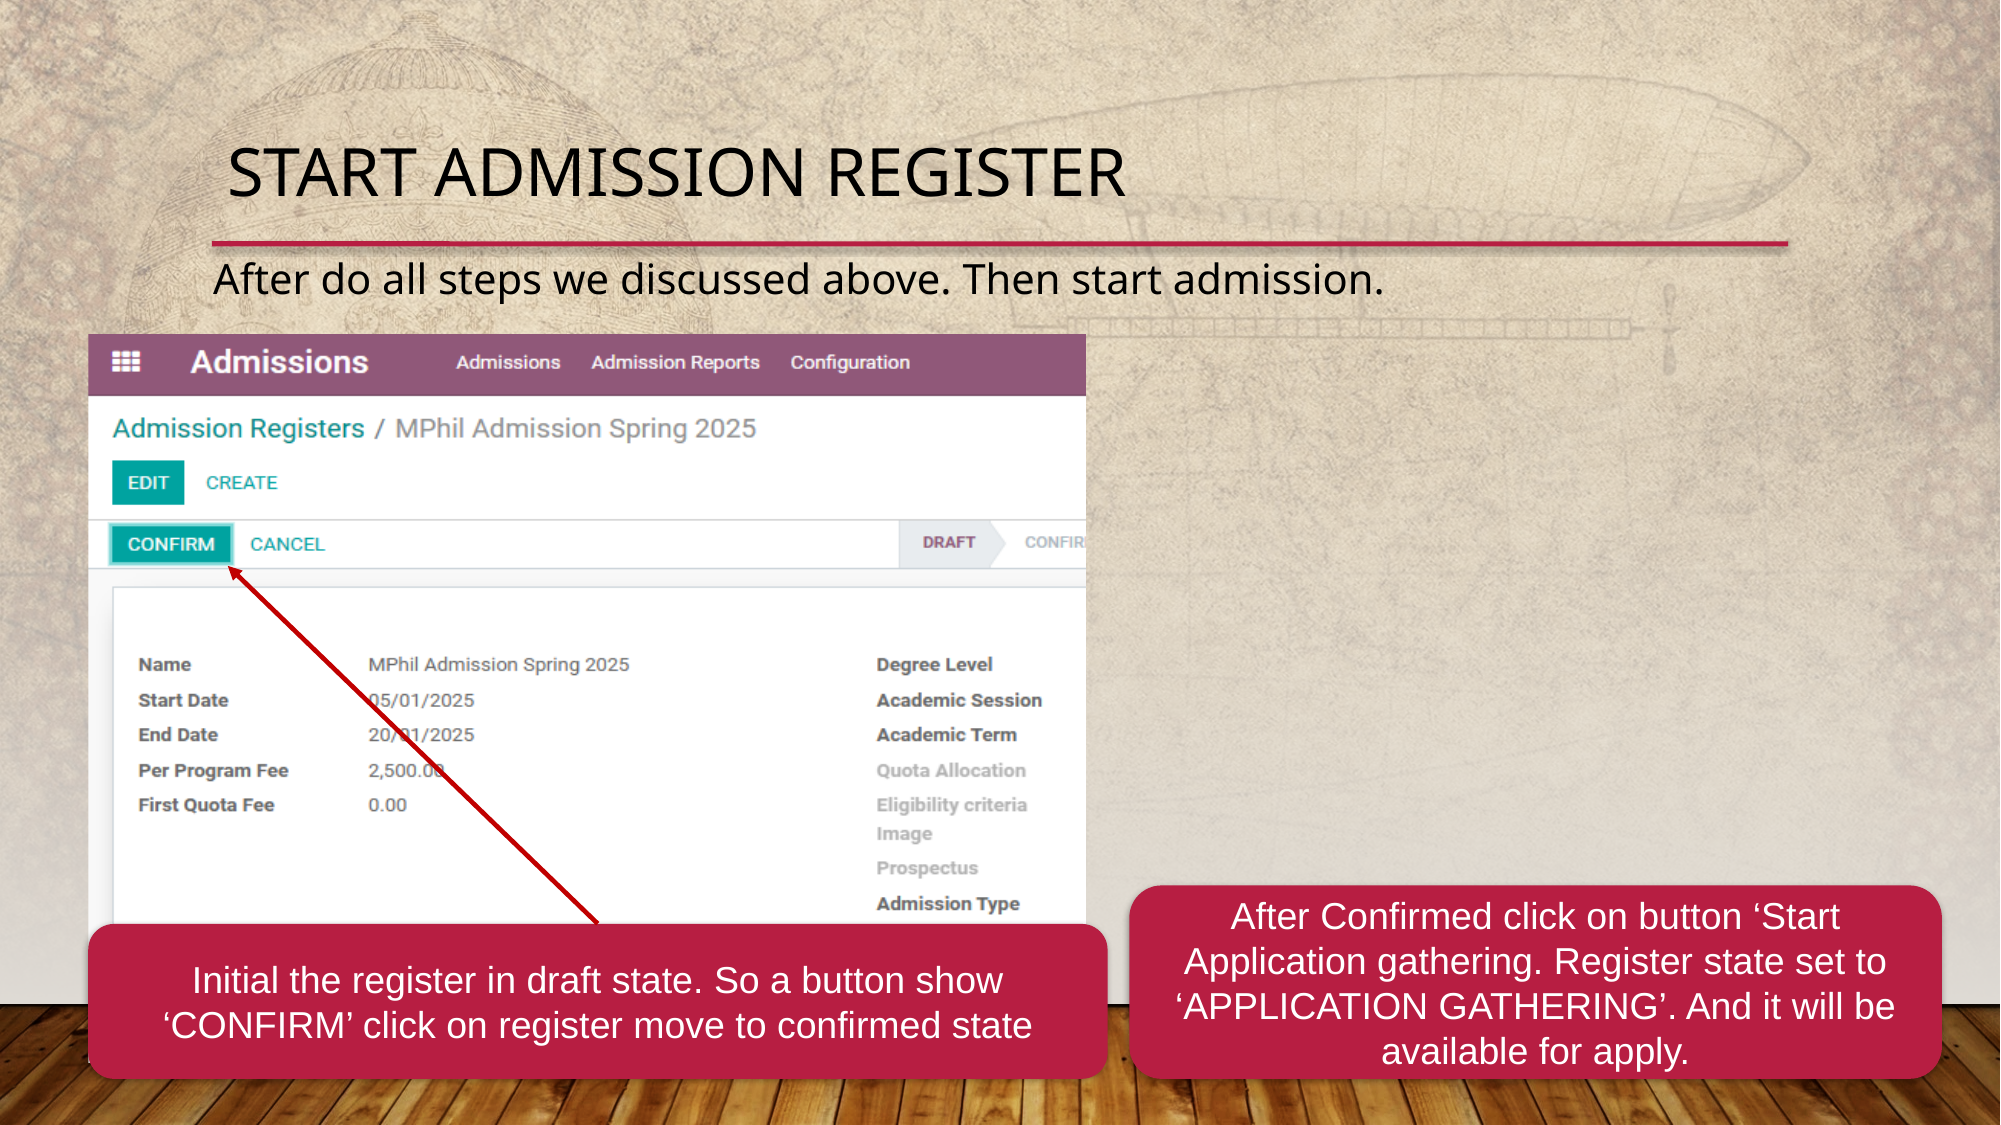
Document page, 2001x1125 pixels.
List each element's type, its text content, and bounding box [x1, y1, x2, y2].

title Start admission register [212, 131, 1788, 216]
picture [0, 1004, 2000, 1125]
text_box After Confirmed click on button ‘Start Application gathering. Register state set to ‘APPLICATION GATHERING’. And it will be available for apply. [1126, 882, 1946, 1083]
picture [88, 333, 1087, 1064]
list After do all steps we discussed above. Then start admission. [198, 164, 1774, 267]
text_box Initial the register in draft state. So a button show ‘CONFIRM’ click on register move to confirmed state [92, 922, 1111, 1083]
